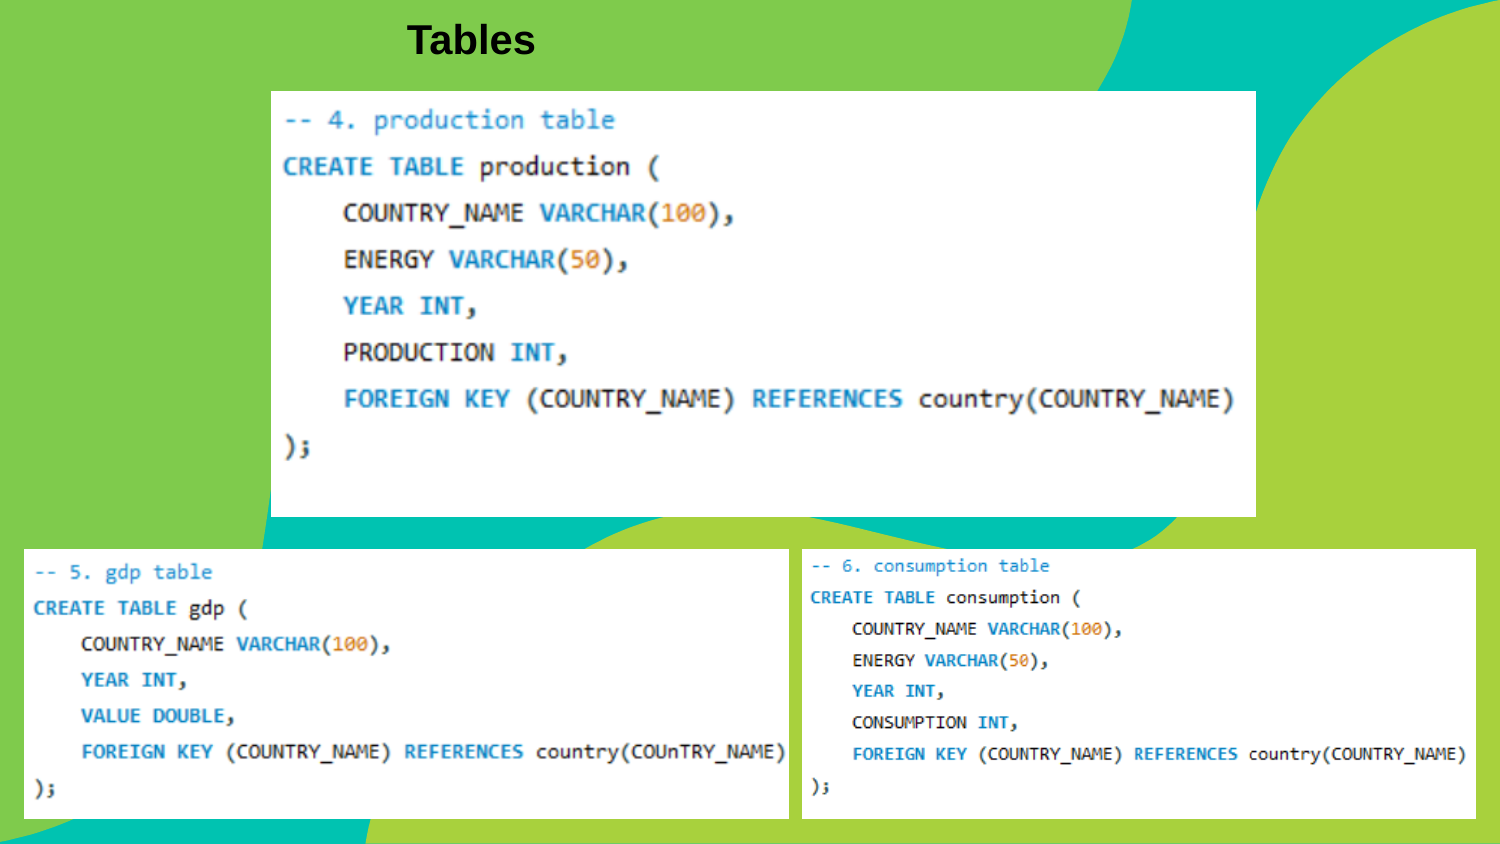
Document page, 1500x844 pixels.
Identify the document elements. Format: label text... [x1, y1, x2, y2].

picture [802, 549, 1476, 819]
text_box Tables [391, 0, 750, 79]
picture [24, 549, 789, 819]
picture [271, 91, 1257, 517]
